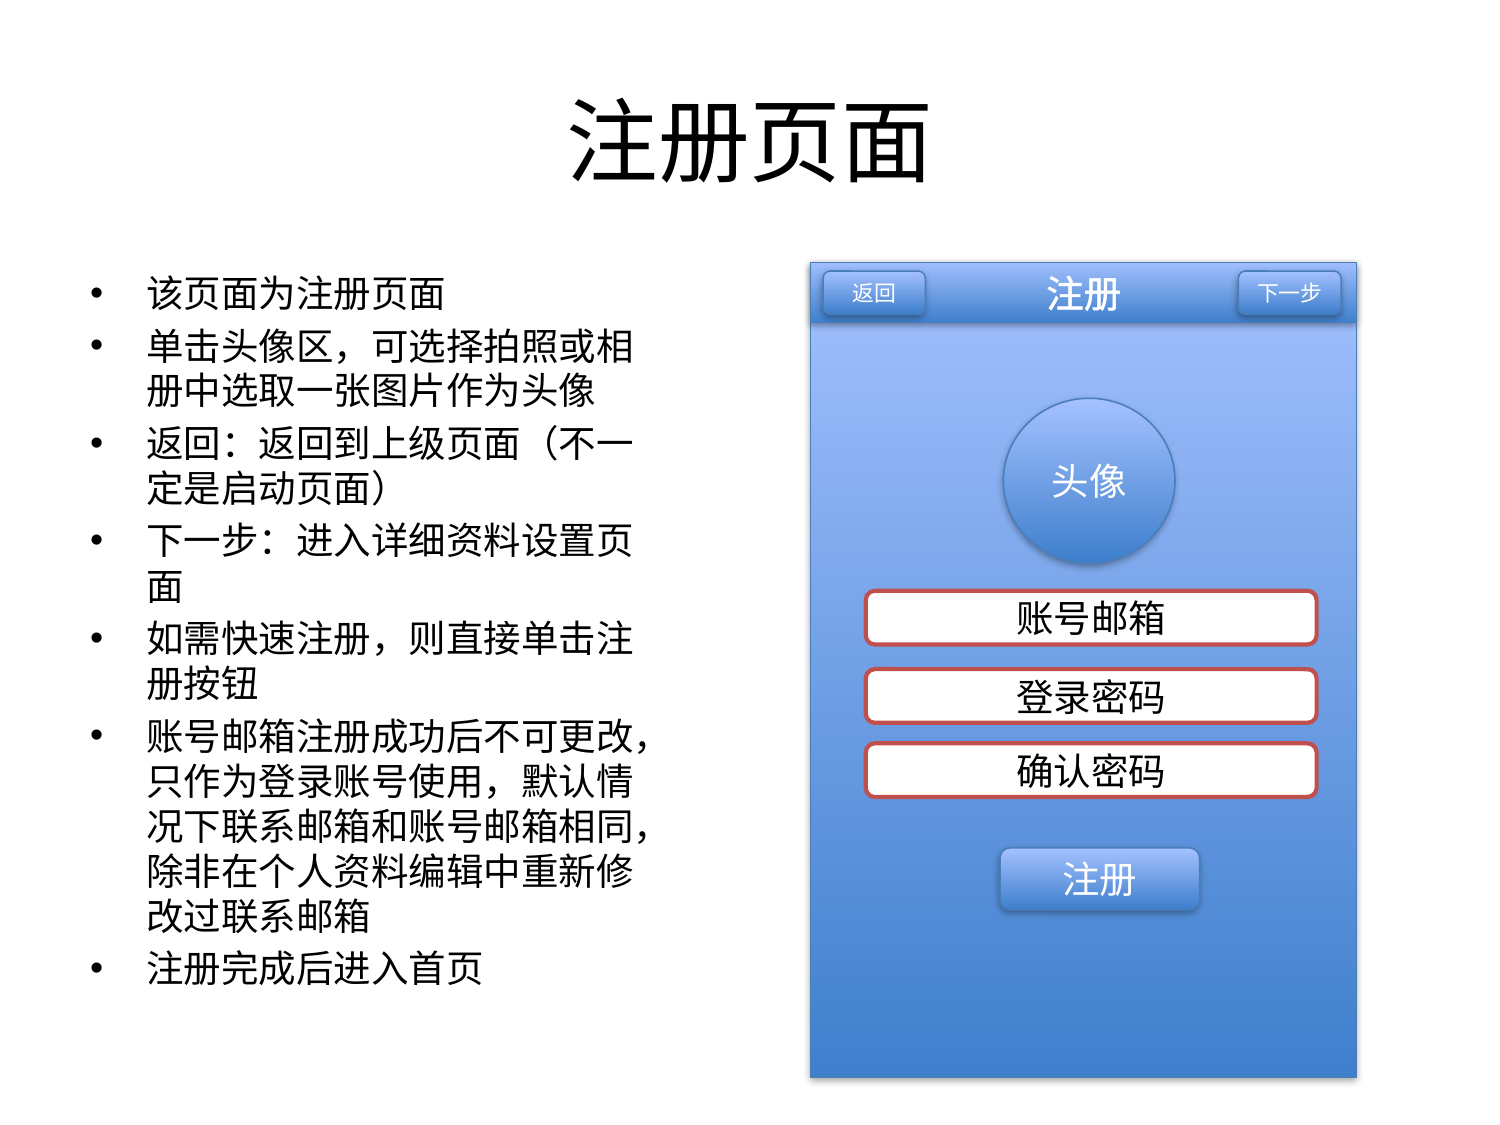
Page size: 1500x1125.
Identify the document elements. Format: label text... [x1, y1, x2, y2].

title 注册页面 [75, 45, 1425, 233]
list 该页面为注册页面 单击头像区，可选择拍照或相册中选取一张图片作为头像 返回：返回到上级页面（不一定是启动页面） 下一步：进入详细资料设置页面 如需快速注册，则直接单击注册按钮 账号邮箱注册成功后不可更改，只作为登录账号使用，默认情况下联系邮箱和账号邮箱相同，除非在个人资料编辑中重新修改过联系邮箱 注册完成后进入首页 [75, 262, 661, 1005]
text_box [810, 262, 1357, 1078]
